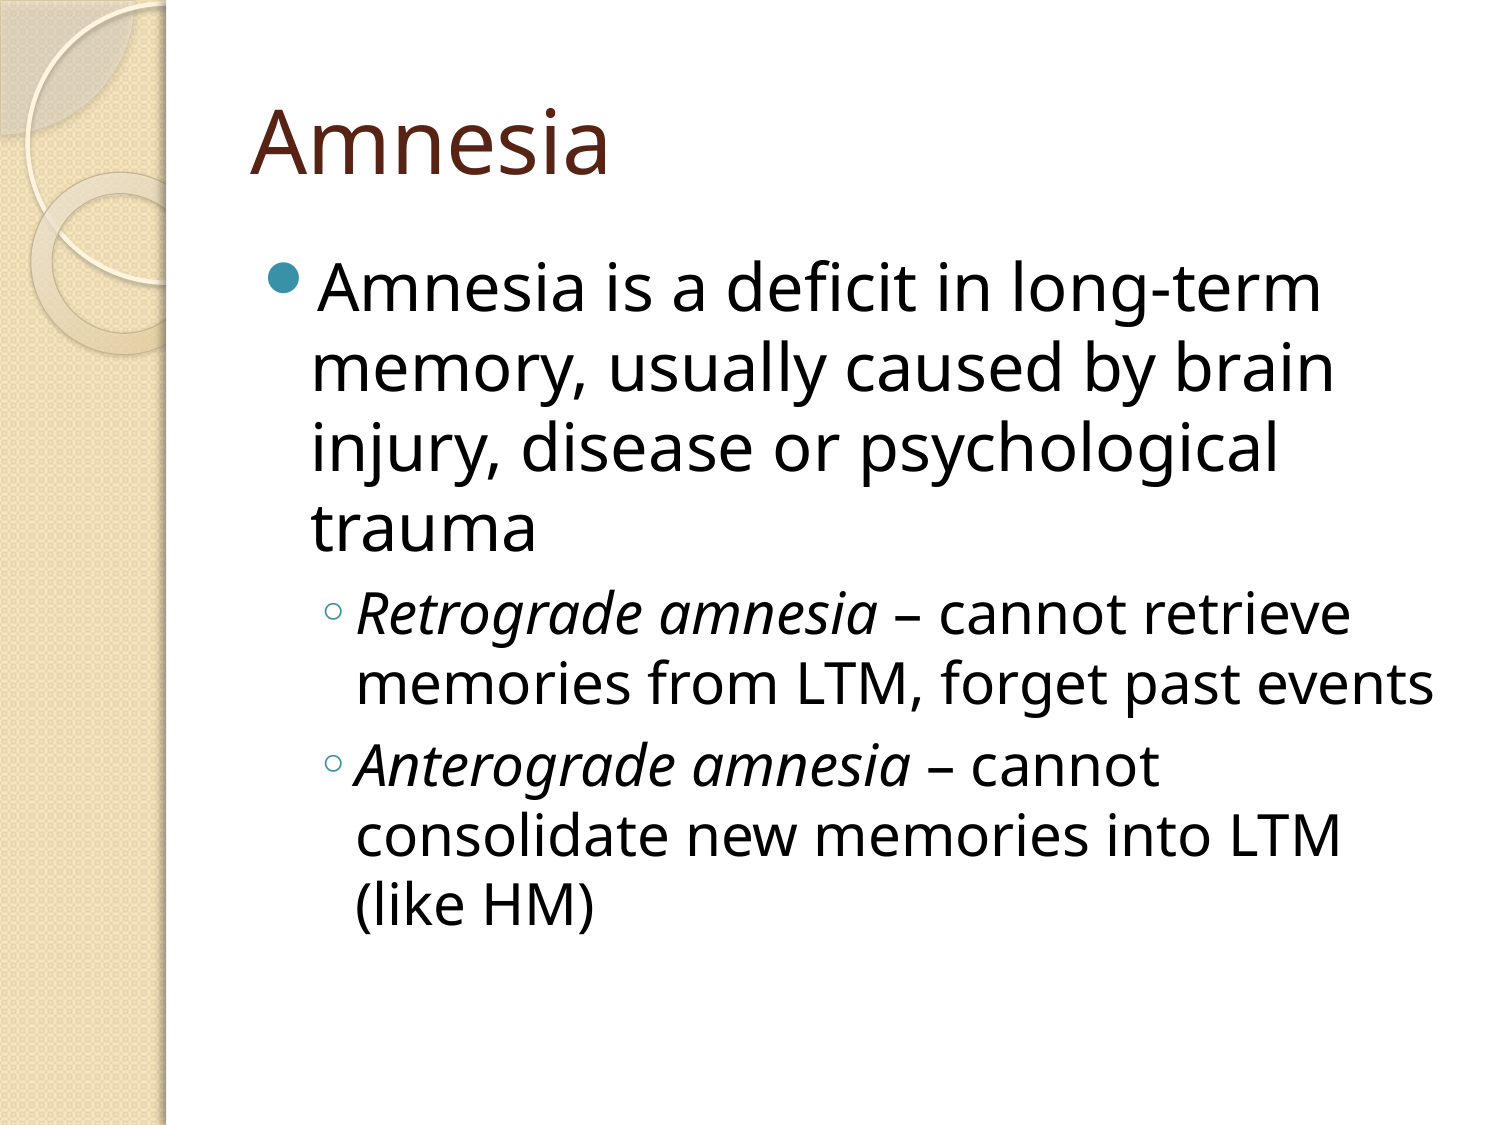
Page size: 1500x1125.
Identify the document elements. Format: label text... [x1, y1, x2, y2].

title Amnesia [235, 45, 1466, 233]
list Amnesia is a deficit in long-term memory, usually caused by brain injury, disease or psychological trauma Retrograde amnesia – cannot retrieve memories from LTM, forget past events Anterograde amnesia – cannot consolidate new memories into LTM (like HM) [235, 237, 1466, 1025]
